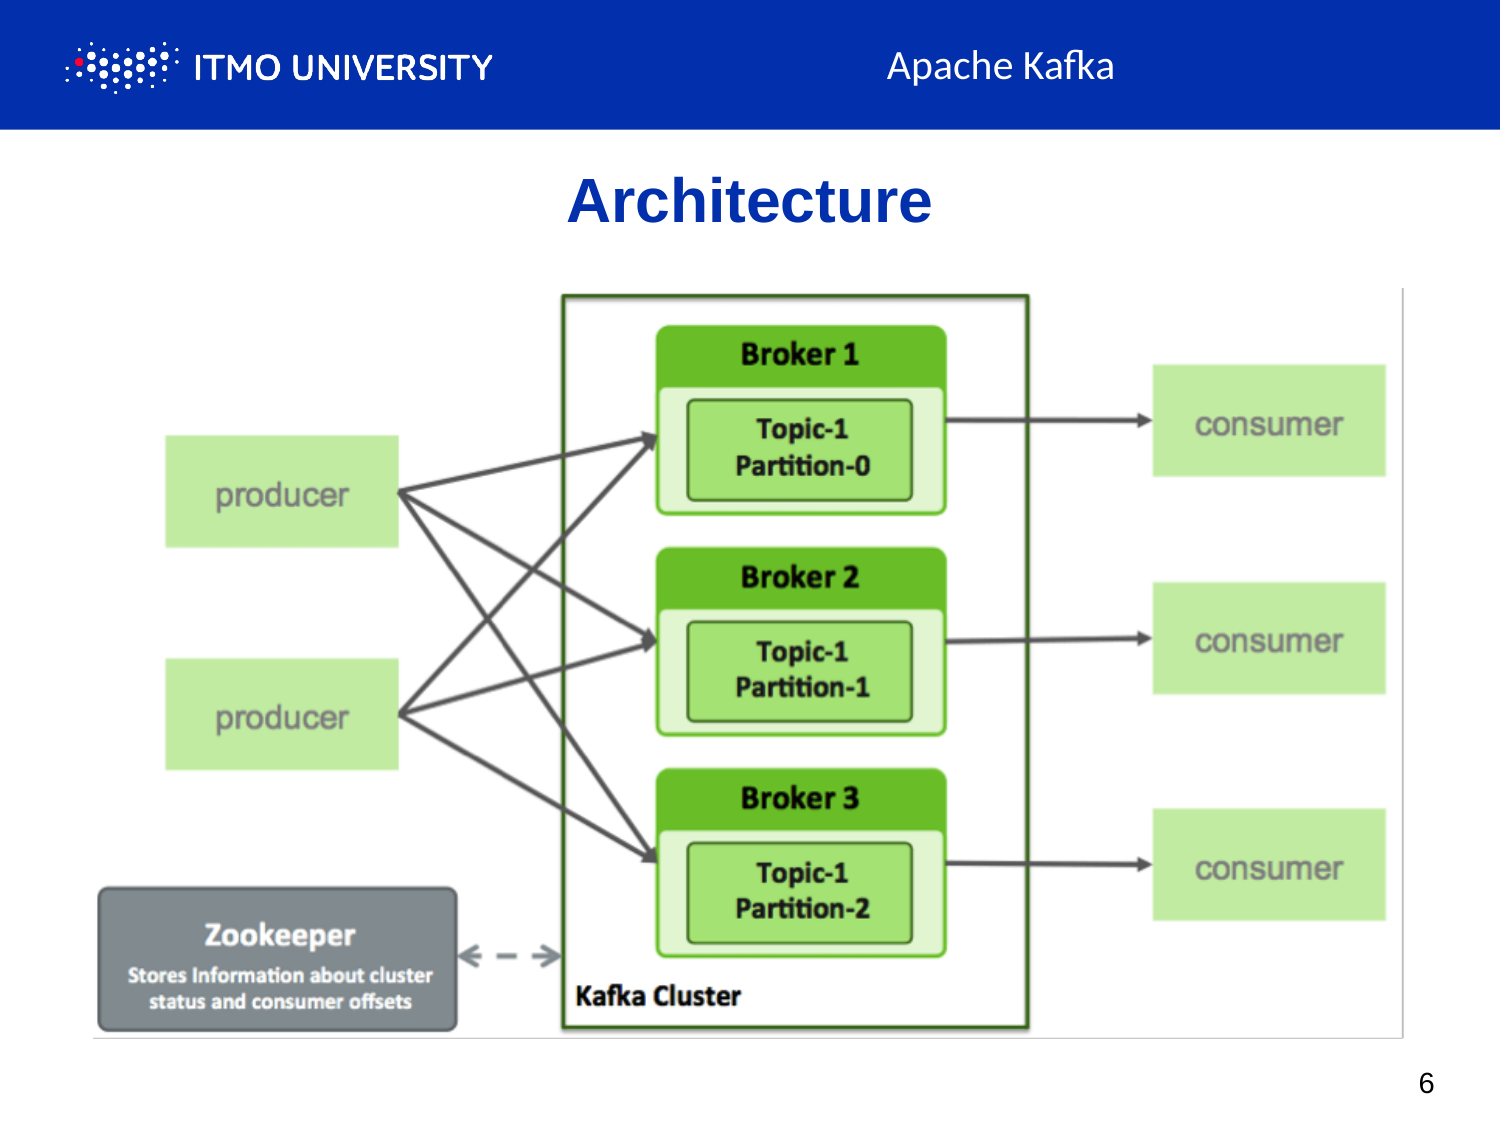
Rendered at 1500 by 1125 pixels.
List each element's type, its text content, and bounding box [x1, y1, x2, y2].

picture [93, 287, 1404, 1040]
slide_number 6 [1403, 1038, 1494, 1125]
text_box [43, 282, 1488, 538]
footer Apache Kafka [502, 0, 1500, 126]
text_box Architecture [0, 144, 1500, 282]
picture [0, 0, 545, 140]
